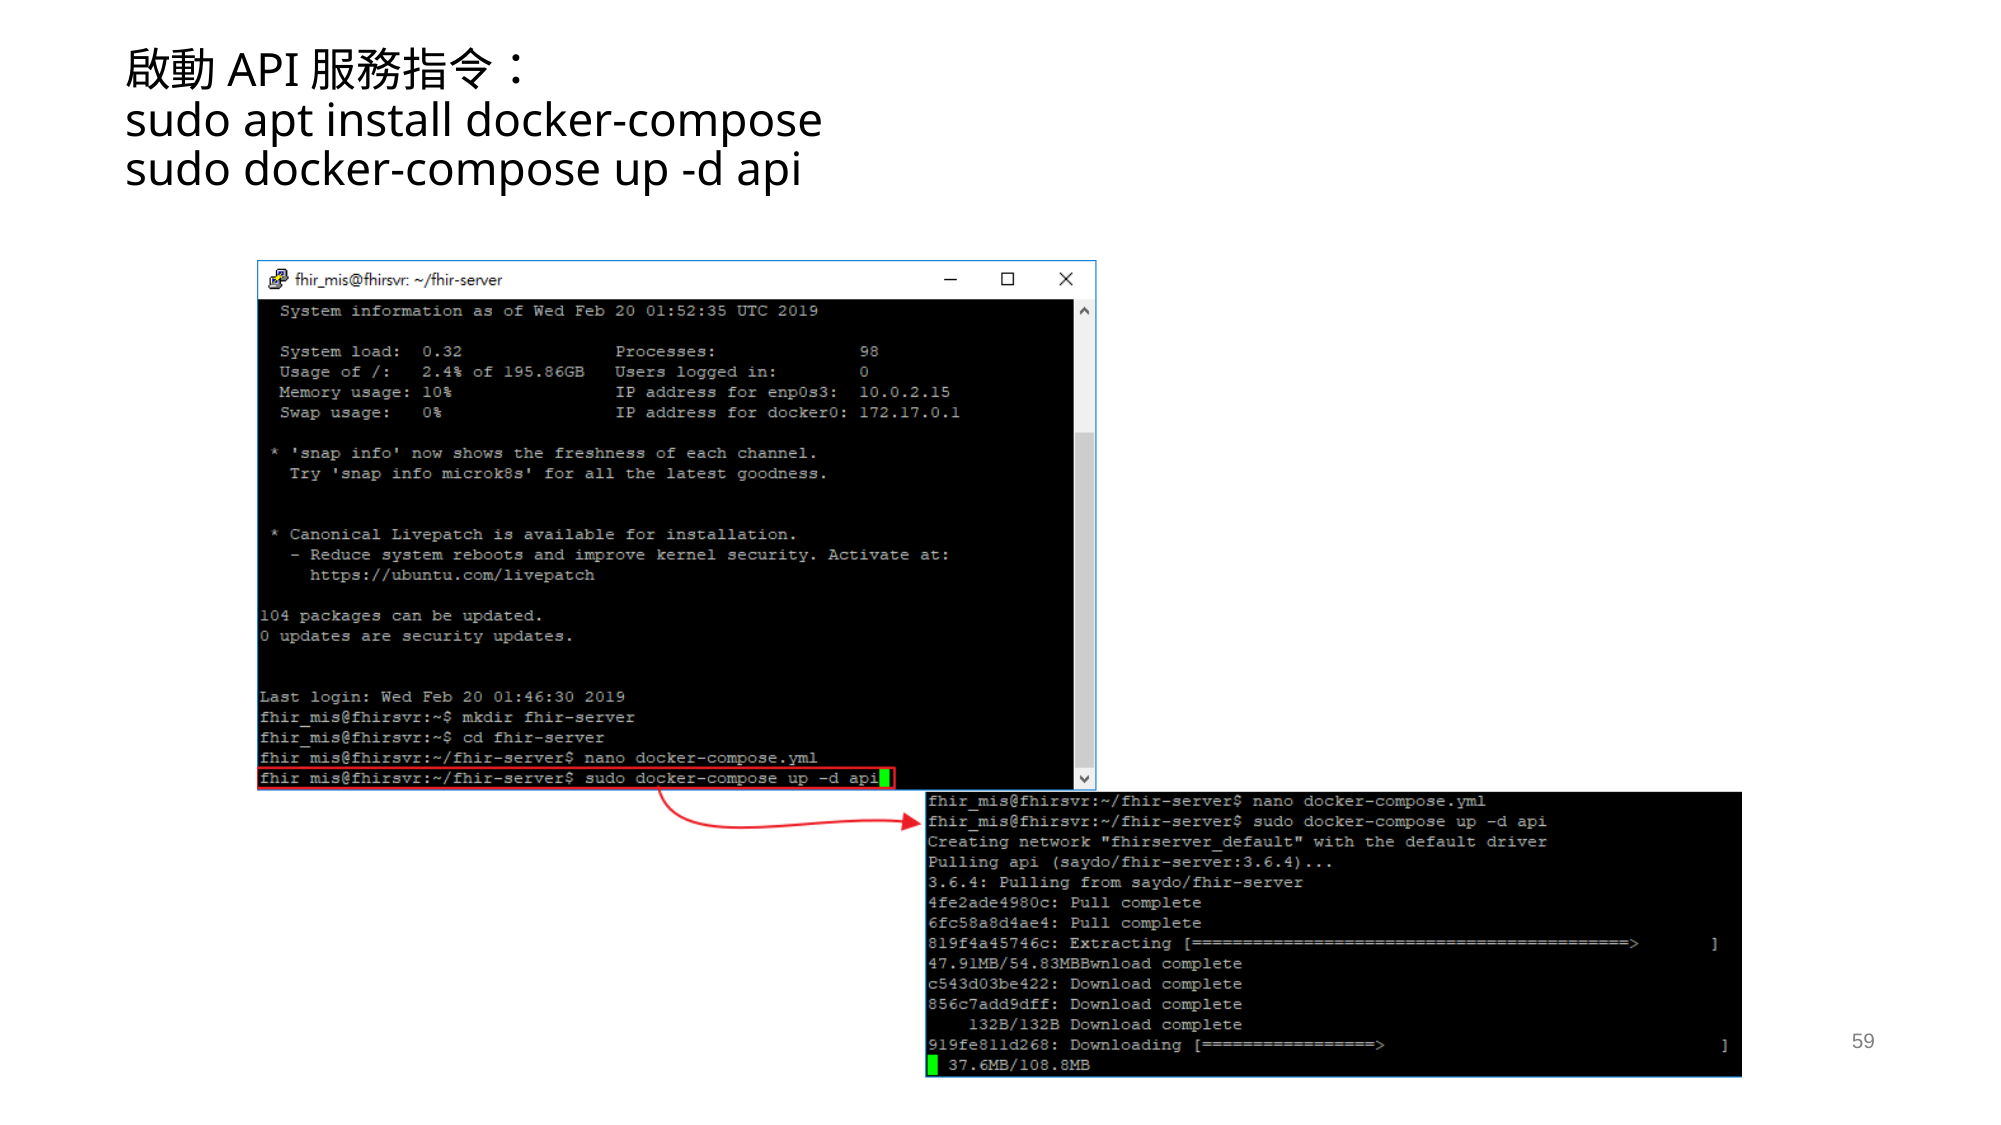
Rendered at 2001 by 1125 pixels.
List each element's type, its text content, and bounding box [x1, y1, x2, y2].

slide_number 59 [1742, 1022, 1890, 1057]
title 啟動API服務指令： sudo apt install docker-compose sudo docker-compose up -d api [109, 34, 1890, 203]
picture [257, 260, 1742, 1080]
